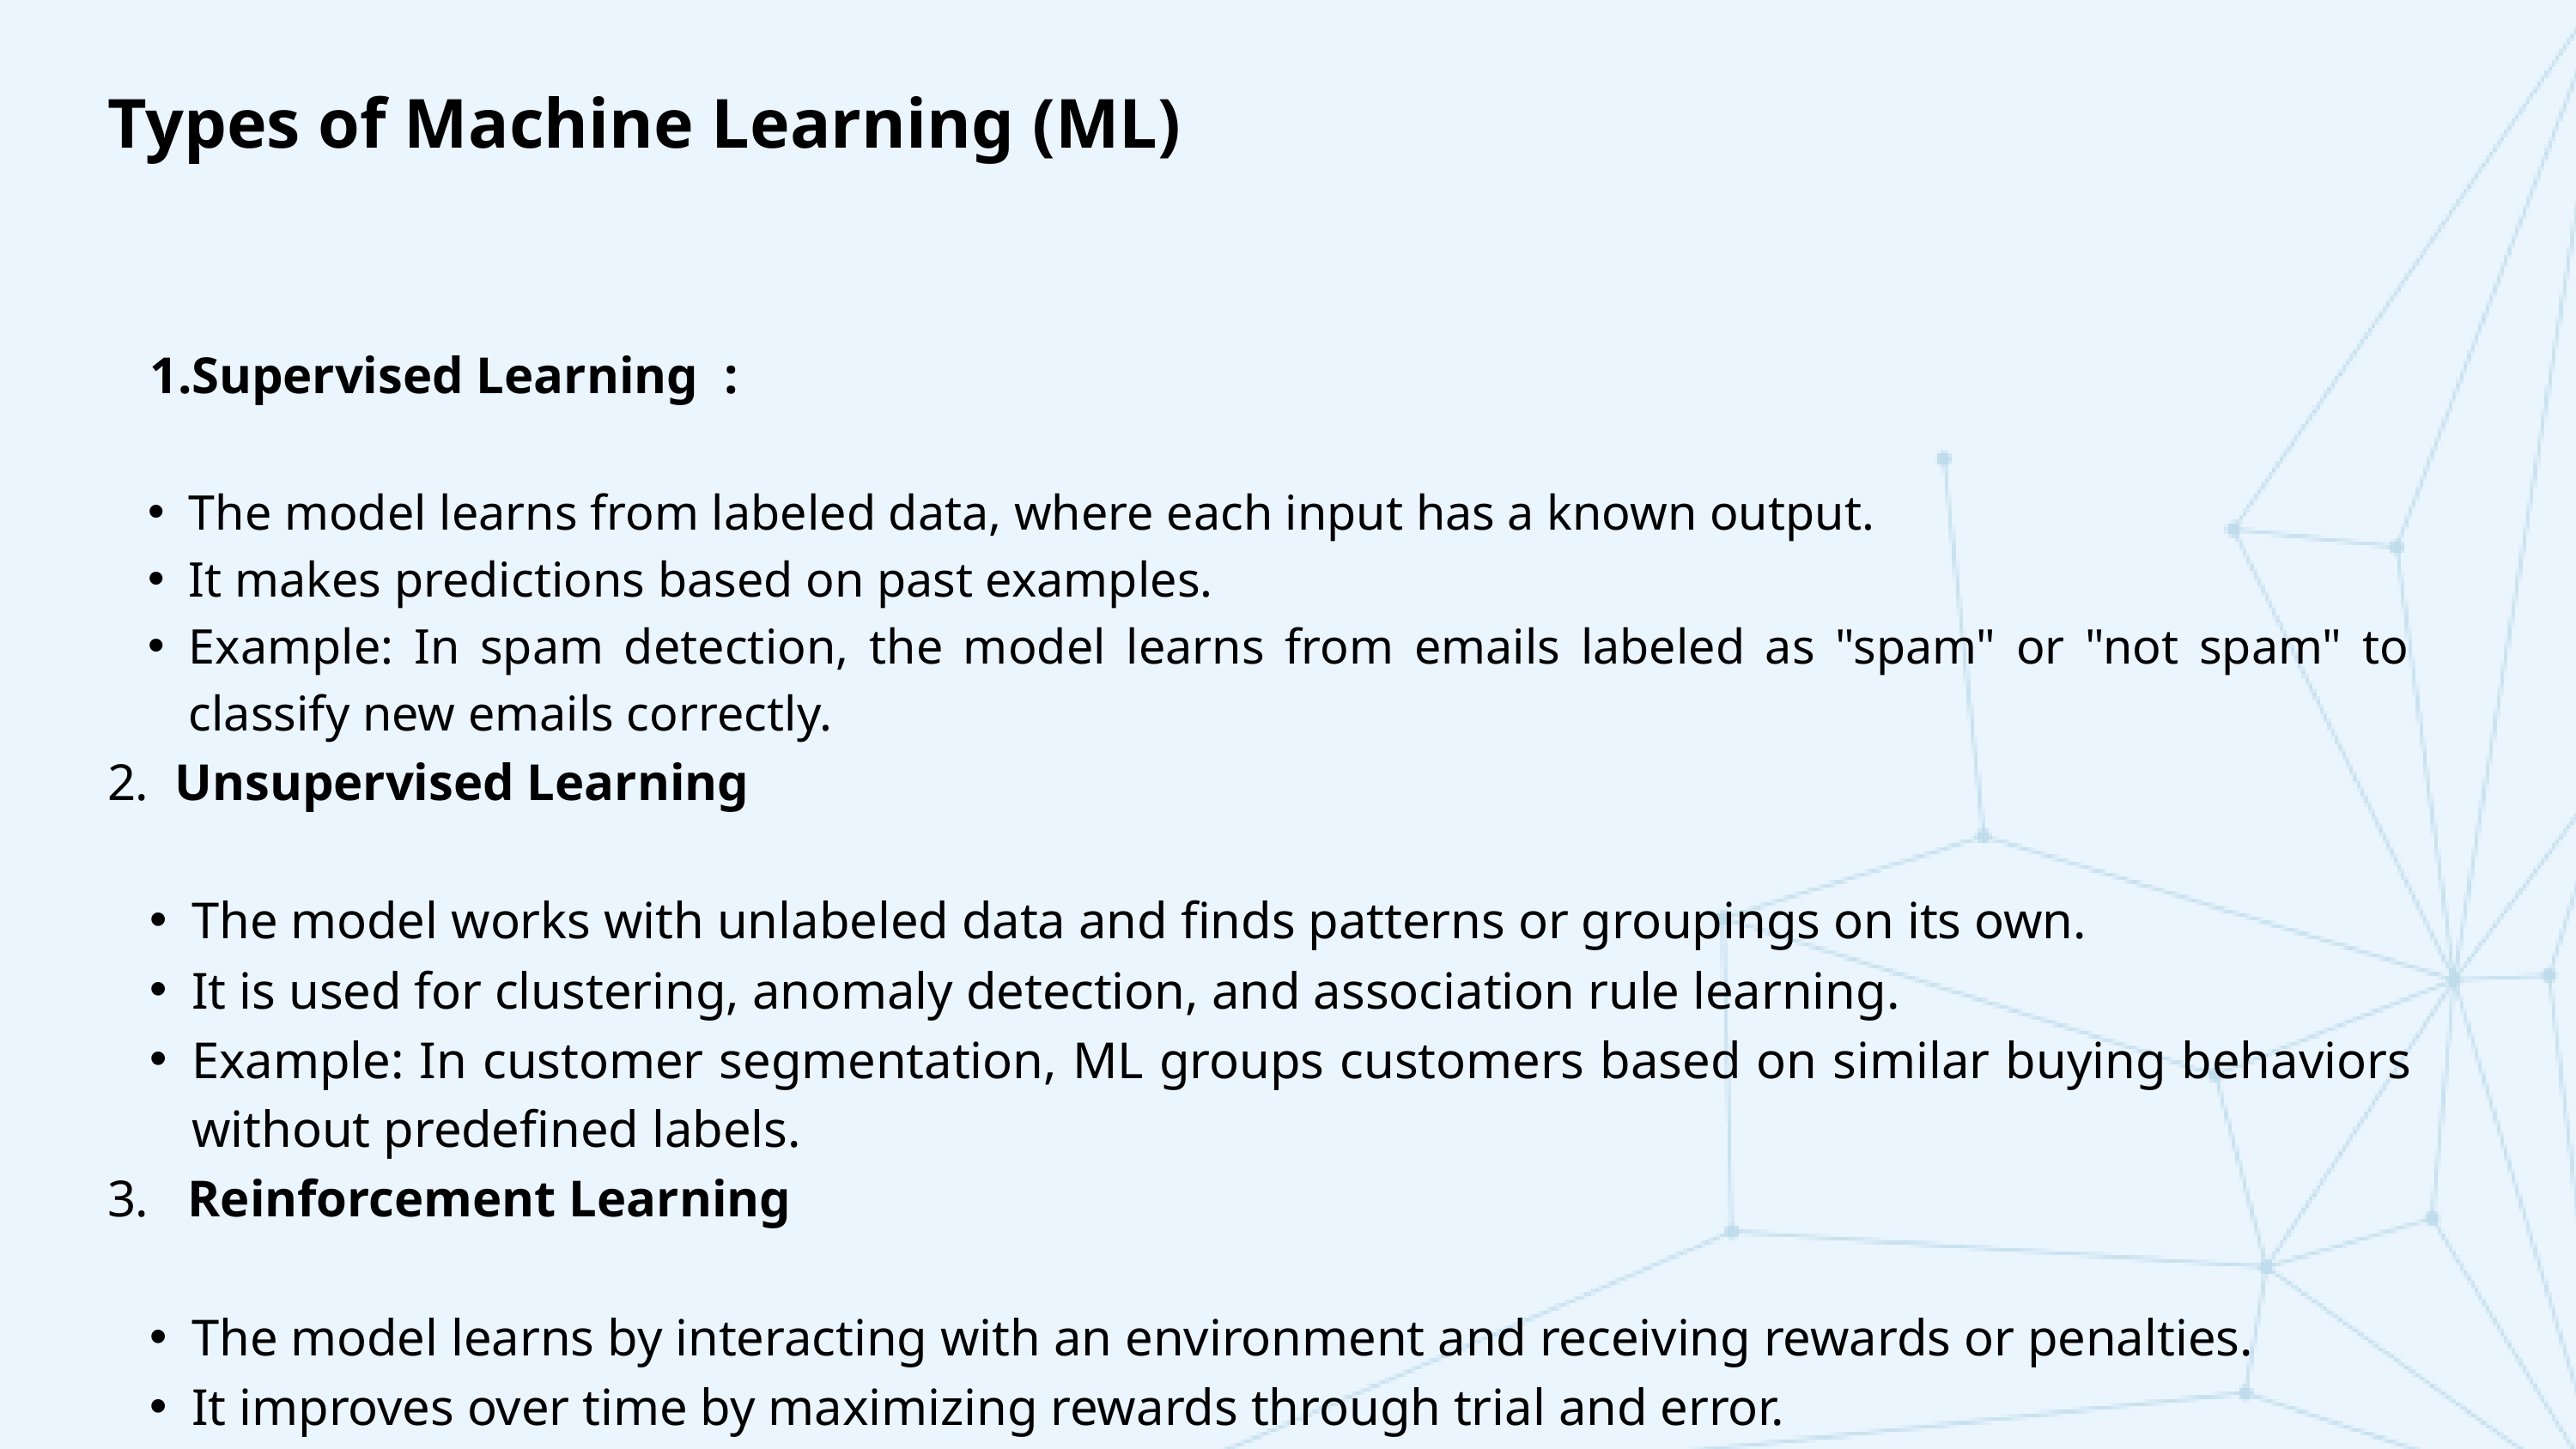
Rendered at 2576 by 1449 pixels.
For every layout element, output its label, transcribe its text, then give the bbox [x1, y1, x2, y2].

text_box Types of Machine Learning (ML) Supervised Learning : The model learns from labeled data, where each input has a known output. It makes predictions based on past examples. Example: In spam detection, the model learns from emails labeled as "spam" or "not spam" to classify new emails correctly. 2. Unsupervised Learning The model works with unlabeled data and finds patterns or groupings on its own. It is used for clustering, anomaly detection, and association rule learning. Example: In customer segmentation, ML groups customers based on similar buying behaviors without predefined labels. 3. Reinforcement Learning The model learns by interacting with an environment and receiving rewards or penalties. It improves over time by maximizing rewards through trial and error. Example: A self-driving car learns to navigate roads by adjusting its actions based on successful or failed maneuvers. [107, 66, 2412, 1449]
text_box [1066, 0, 2576, 1449]
